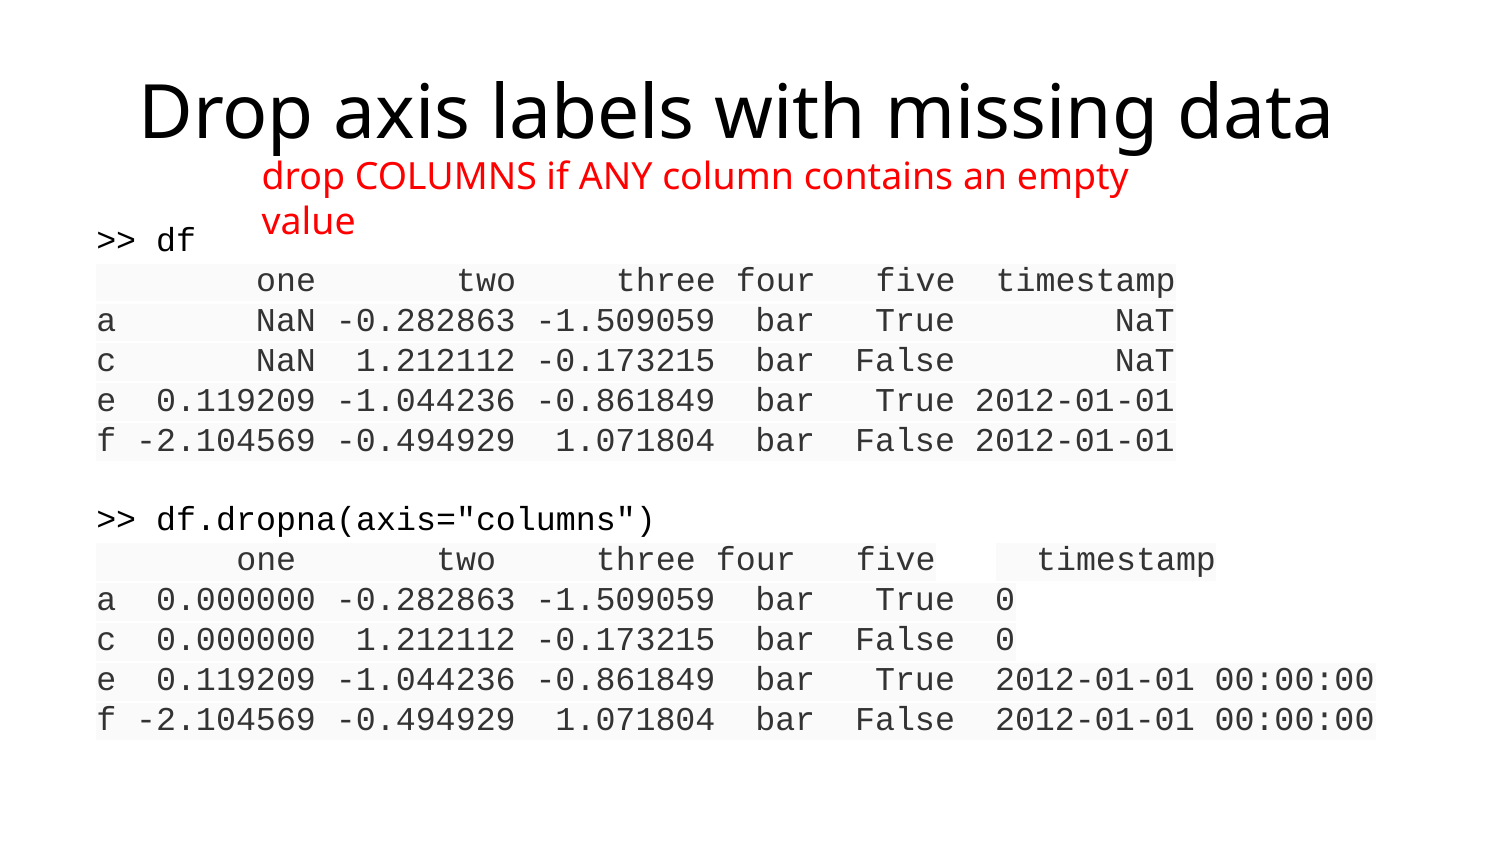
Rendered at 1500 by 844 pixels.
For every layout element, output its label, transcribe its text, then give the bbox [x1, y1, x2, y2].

text_box drop COLUMNS if ANY column contains an empty value [198, 137, 1228, 213]
title Drop axis labels with missing data [97, 65, 1378, 151]
list >> df one two three four five timestamp a NaN -0.282863 -1.509059 bar True NaT c NaN 1.212112 -0.173215 bar False NaT e 0.119209 -1.044236 -0.861849 bar True 2012-01-01 f -2.104569 -0.494929 1.071804 bar False 2012-01-01 >> df.dropna(axis="columns") one two three four five timestamp a 0.000000 -0.282863 -1.509059 bar True 0 c 0.000000 1.212112 -0.173215 bar False 0 e 0.119209 -1.044236 -0.861849 bar True 2012-01-01 00:00:00 f -2.104569 -0.494929 1.071804 bar False 2012-01-01 00:00:00 [43, 212, 1457, 757]
